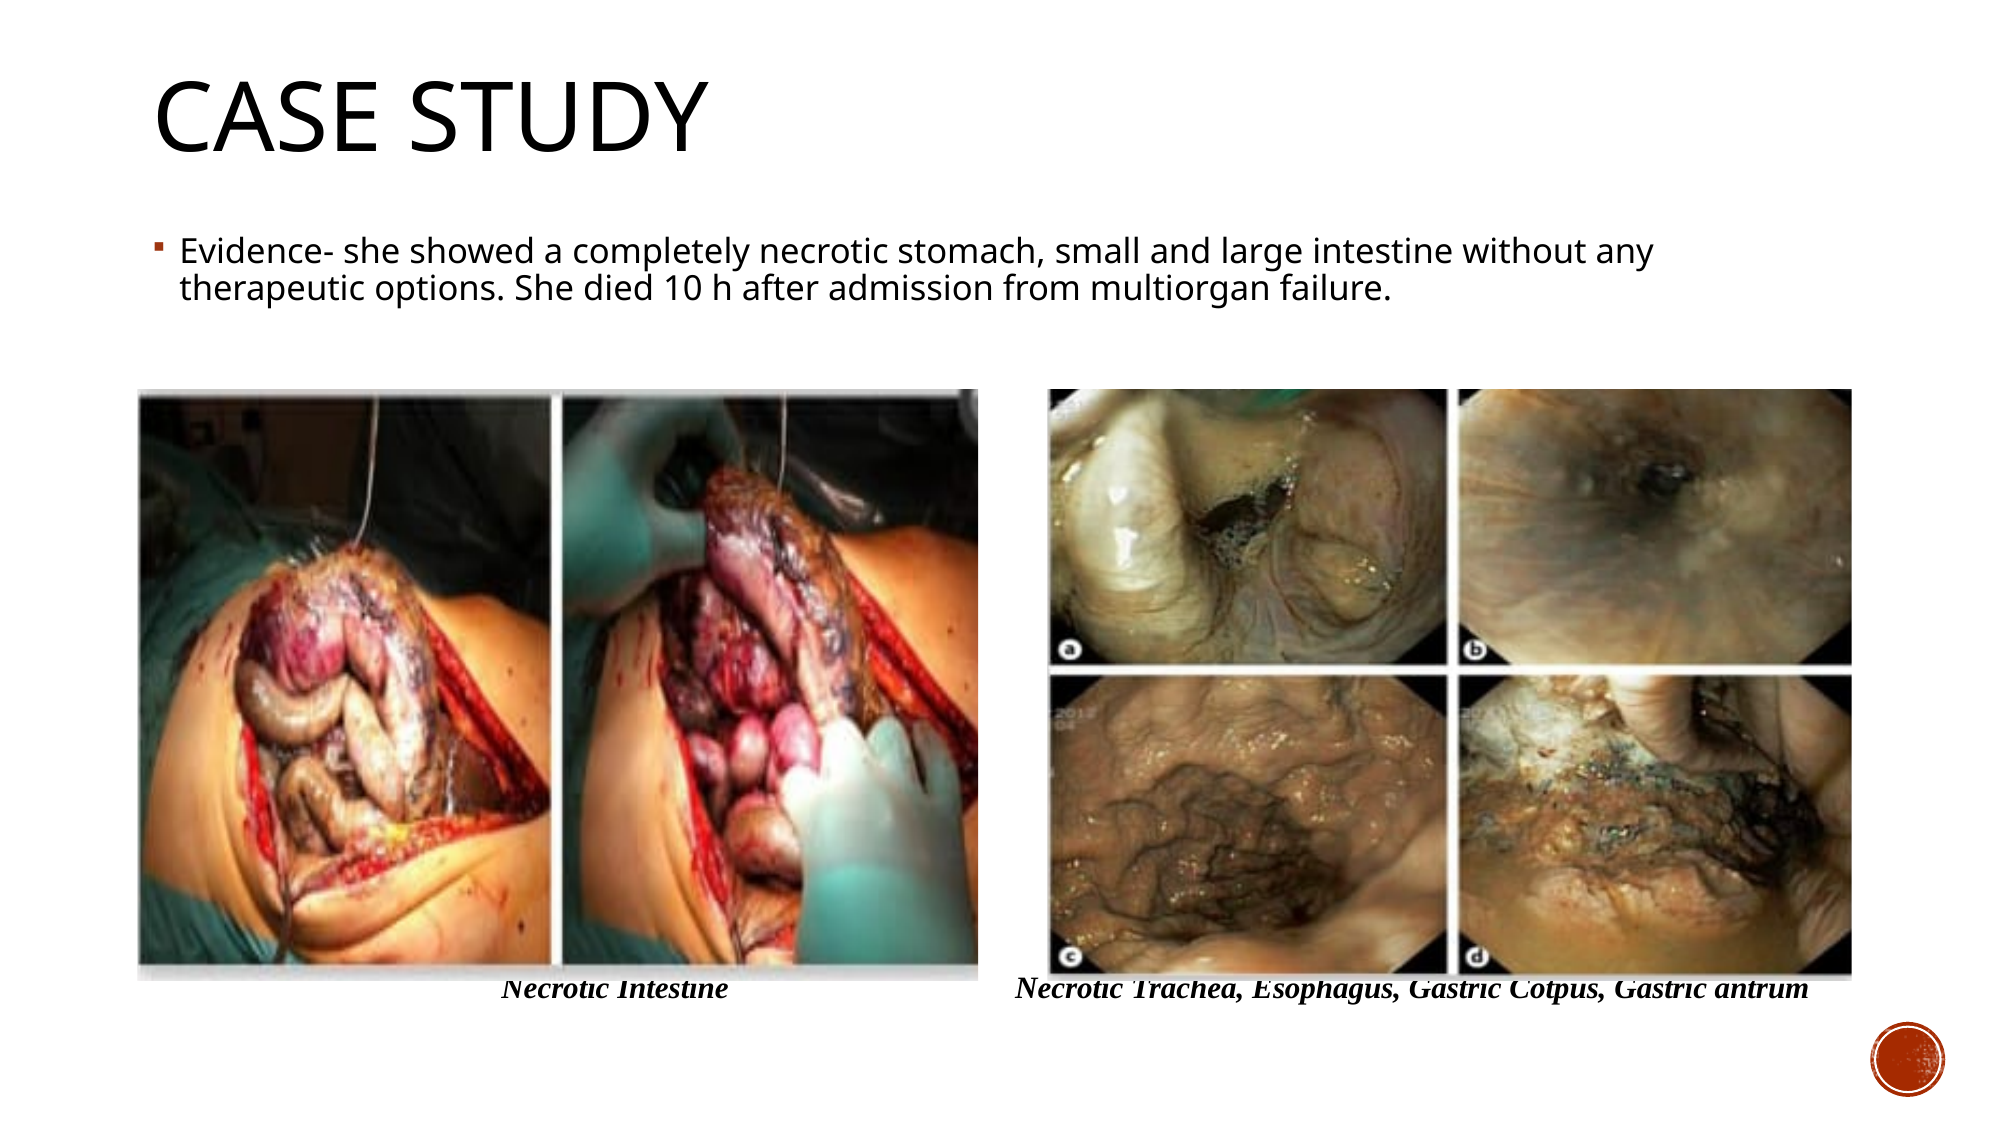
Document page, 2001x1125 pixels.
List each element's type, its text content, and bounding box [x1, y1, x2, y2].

picture [137, 389, 979, 981]
title CASE STUDY [137, 59, 1863, 180]
picture [1047, 389, 1852, 981]
list Evidence- she showed a completely necrotic stomach, small and large intestine without any therapeutic options. She died 10 h after admission from multiorgan failure. Necrotic Intestine Necrotic Trachea, Esophagus, Gastric Cotpus, Gastric antrum [137, 226, 1863, 1100]
